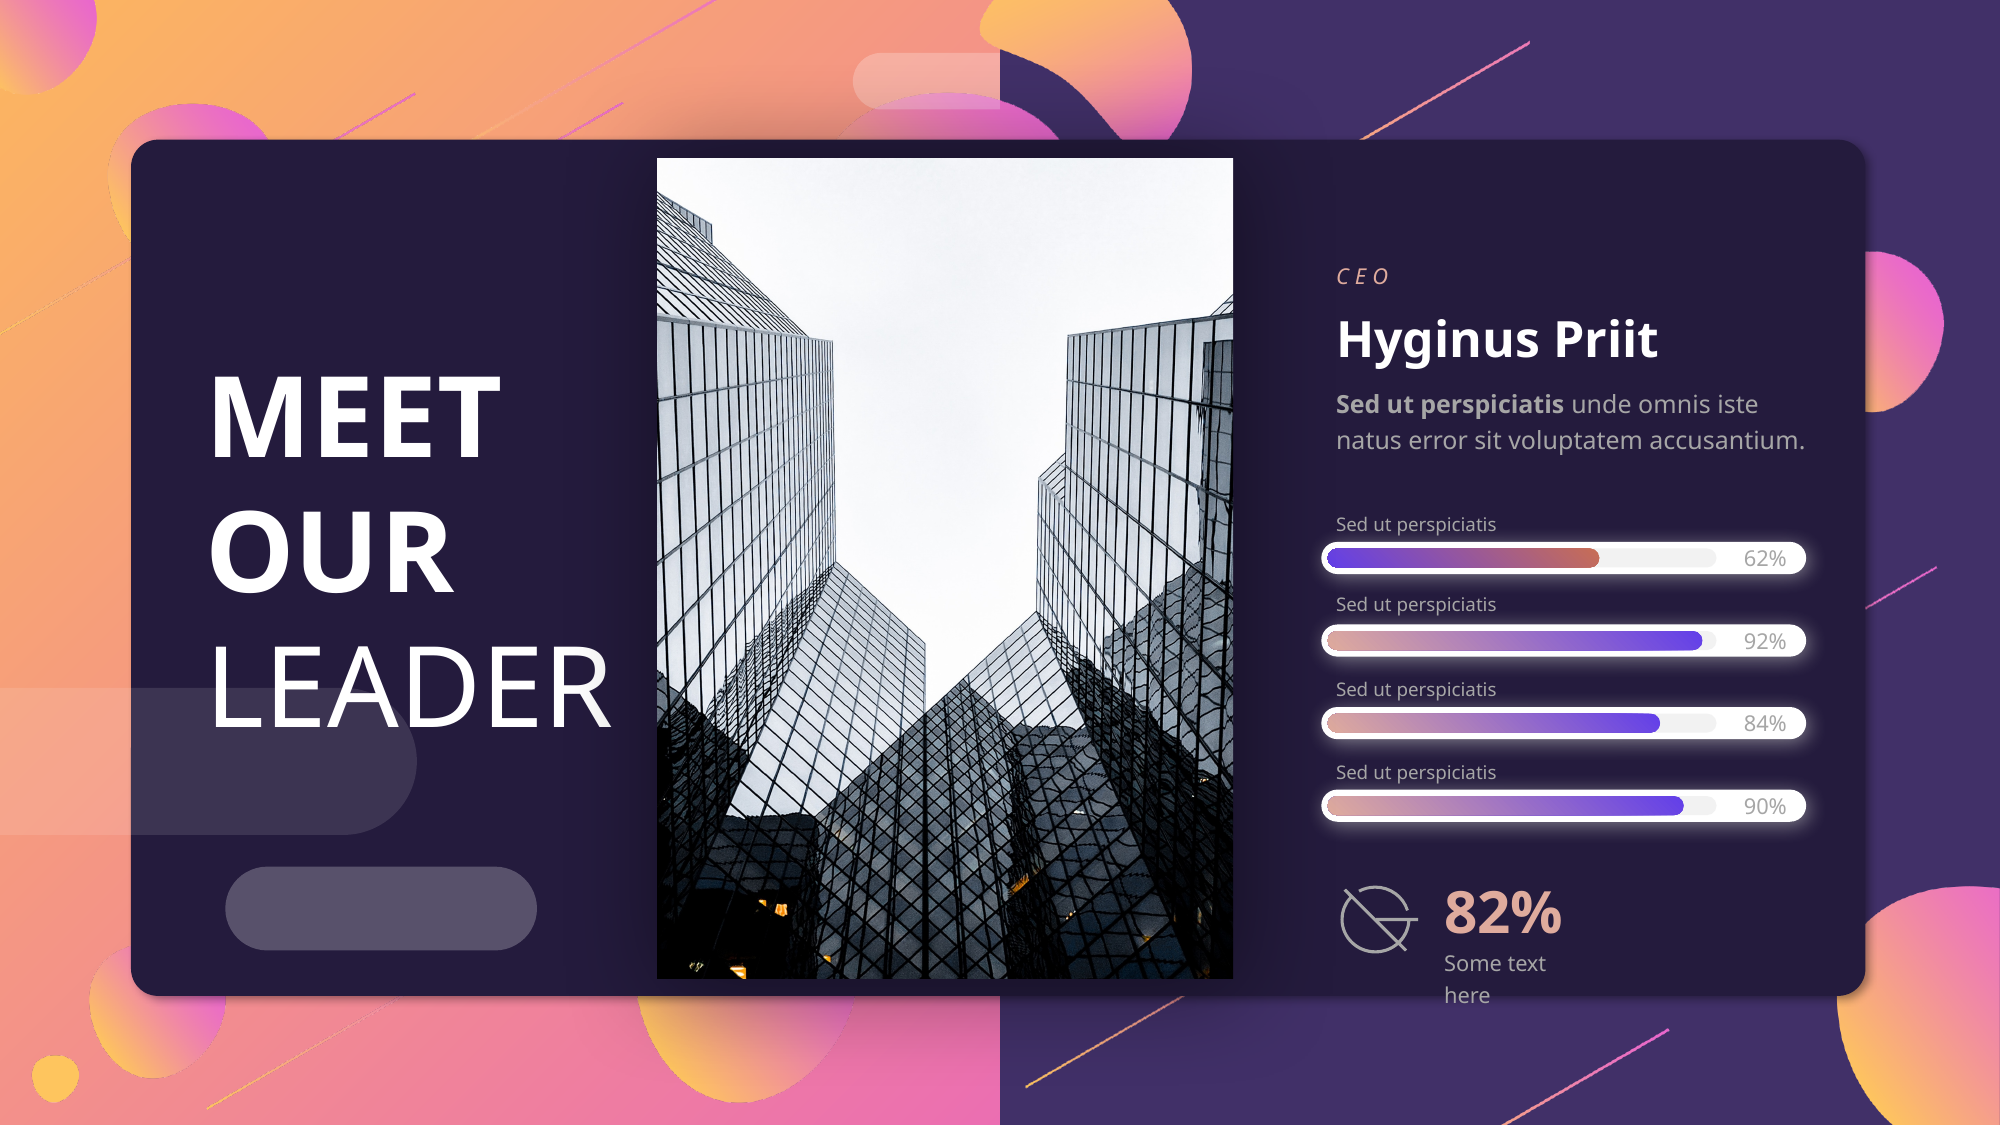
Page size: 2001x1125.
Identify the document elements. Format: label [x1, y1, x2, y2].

text_box [1340, 853, 1609, 985]
text_box [0, 0, 2000, 1125]
text_box [0, 52, 1000, 951]
picture [656, 158, 1233, 979]
text_box [1321, 501, 1807, 822]
text_box [1321, 250, 1838, 464]
